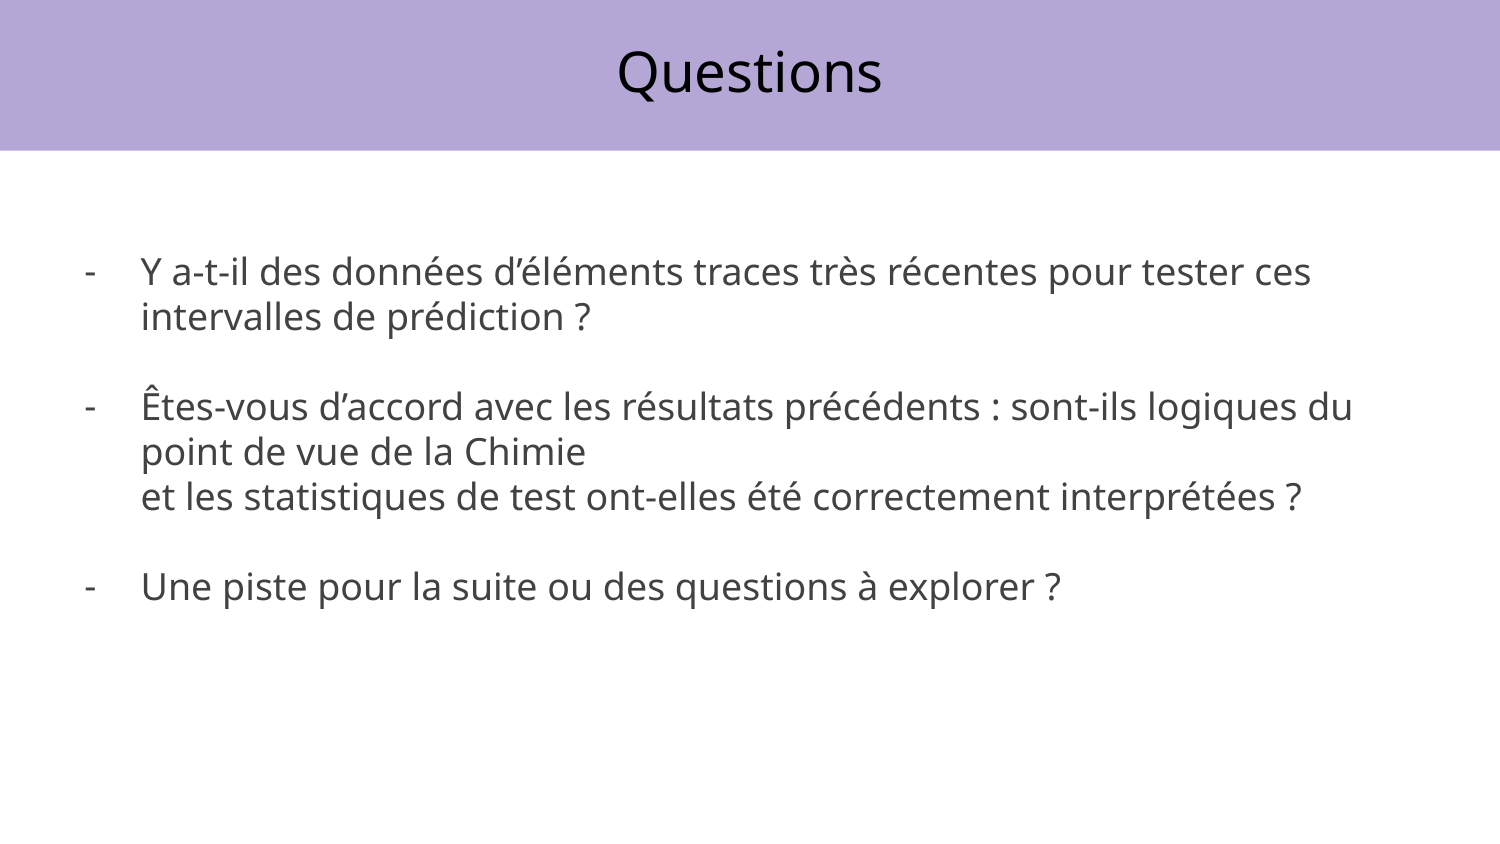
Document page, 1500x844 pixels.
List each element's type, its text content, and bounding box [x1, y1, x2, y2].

title Questions [70, 21, 1430, 119]
text_box Y a-t-il des données d’éléments traces très récentes pour tester ces intervalles de prédiction ? Êtes-vous d’accord avec les résultats précédents : sont-ils logiques du point de vue de la Chimie et les statistiques de test ont-elles été correctement interprétées ? Une piste pour la suite ou des questions à explorer ? [50, 232, 1450, 623]
